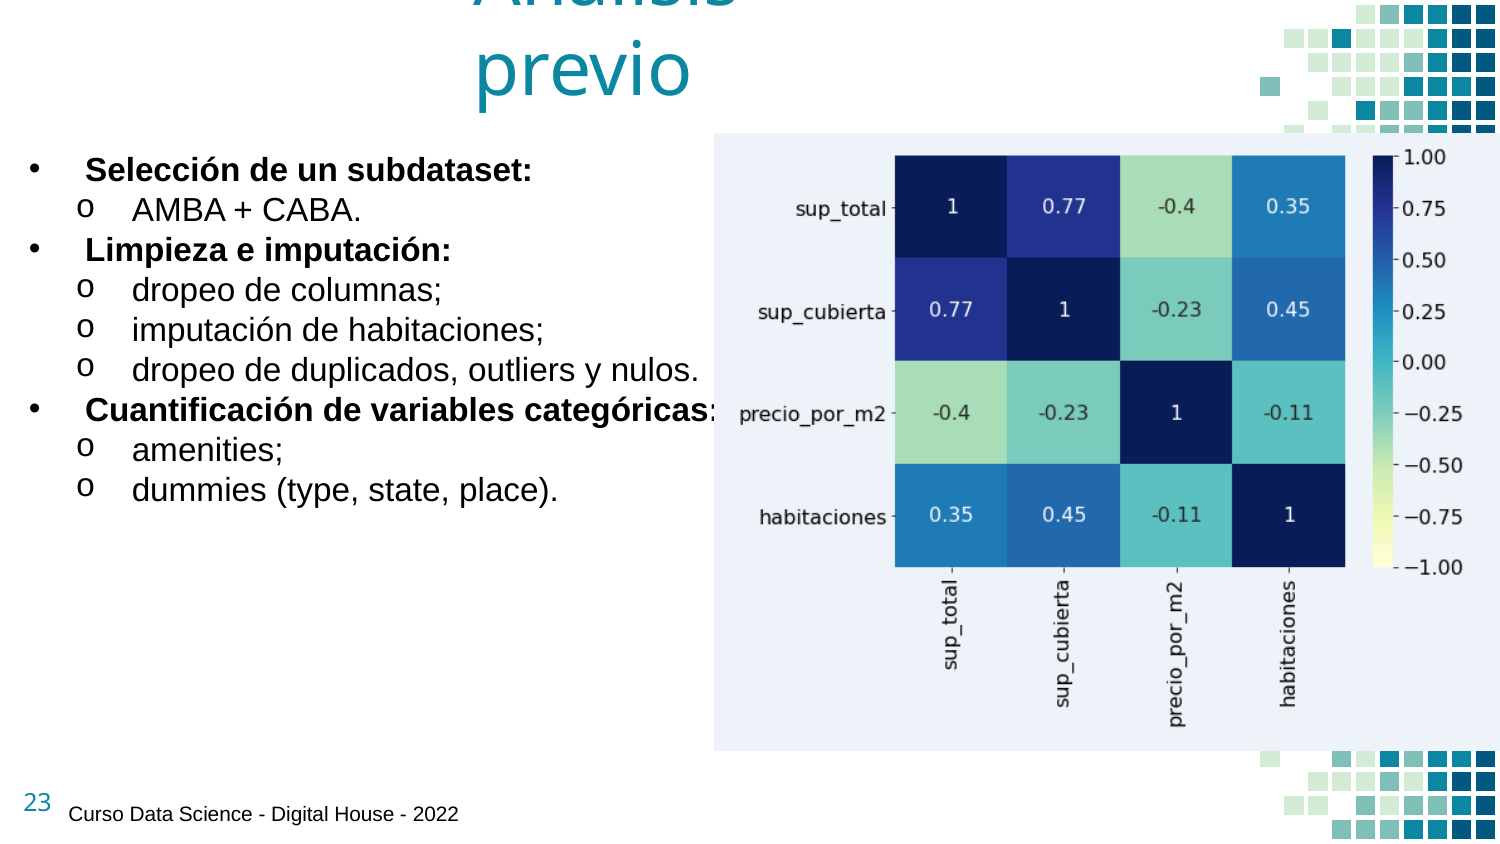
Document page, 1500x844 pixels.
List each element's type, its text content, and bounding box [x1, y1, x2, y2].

title Análisis previo [458, 3, 953, 126]
picture [714, 133, 1500, 752]
text_box Selección de un subdataset: AMBA + CABA. Limpieza e imputación: dropeo de columnas; imputación de habitaciones; dropeo de duplicados, outliers y nulos. Cuantificación de variables categóricas: amenities; dummies (type, state, place). [13, 141, 708, 666]
slide_number 23 [8, 771, 99, 837]
text_box Curso Data Science - Digital House - 2022 [53, 788, 479, 839]
